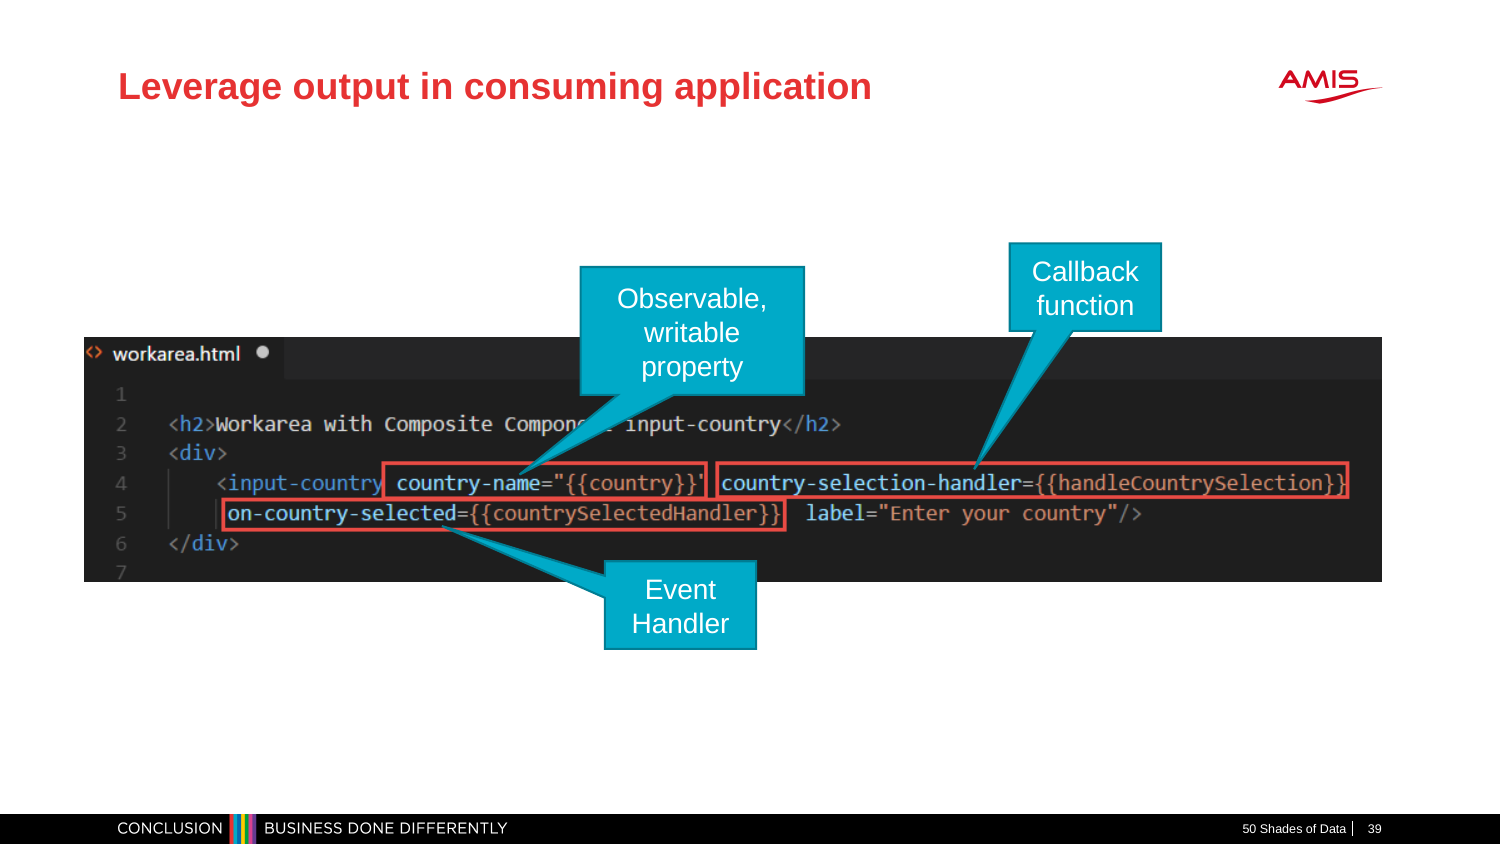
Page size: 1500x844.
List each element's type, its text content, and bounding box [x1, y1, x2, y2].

footer 50 Shades of Data [814, 820, 1347, 839]
picture [84, 337, 1382, 582]
text_box Event Handler [566, 582, 758, 650]
picture [1205, 58, 1388, 106]
text_box Callback function [1008, 242, 1163, 337]
text_box Observable, writable property [579, 265, 806, 337]
slide_number 39 [1358, 820, 1382, 839]
picture [239, 814, 1500, 844]
title Leverage output in consuming application [118, 47, 1205, 130]
picture [0, 814, 236, 844]
